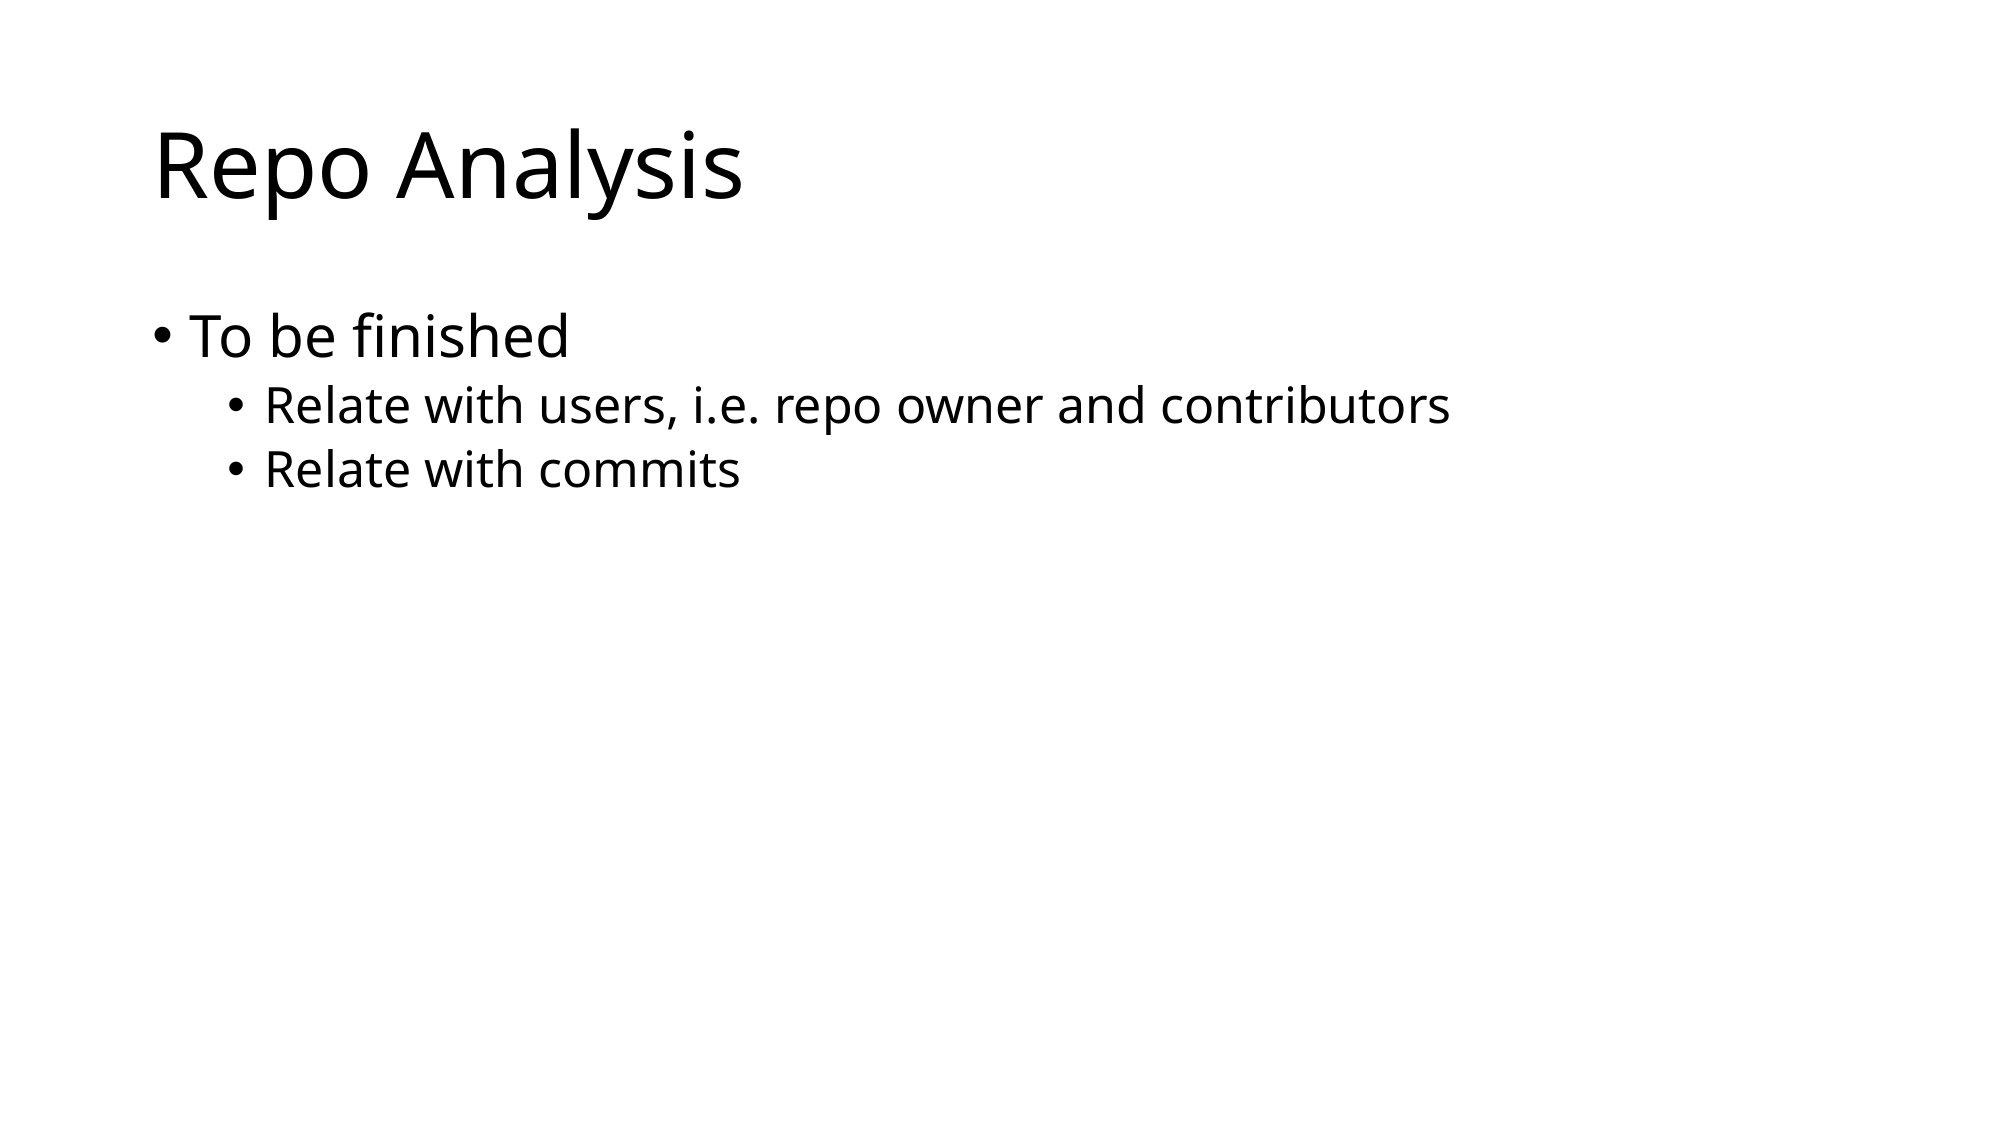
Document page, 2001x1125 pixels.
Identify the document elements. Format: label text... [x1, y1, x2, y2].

title Repo Analysis [137, 59, 1863, 278]
list To be finished Relate with users, i.e. repo owner and contributors Relate with commits [137, 299, 1863, 1014]
